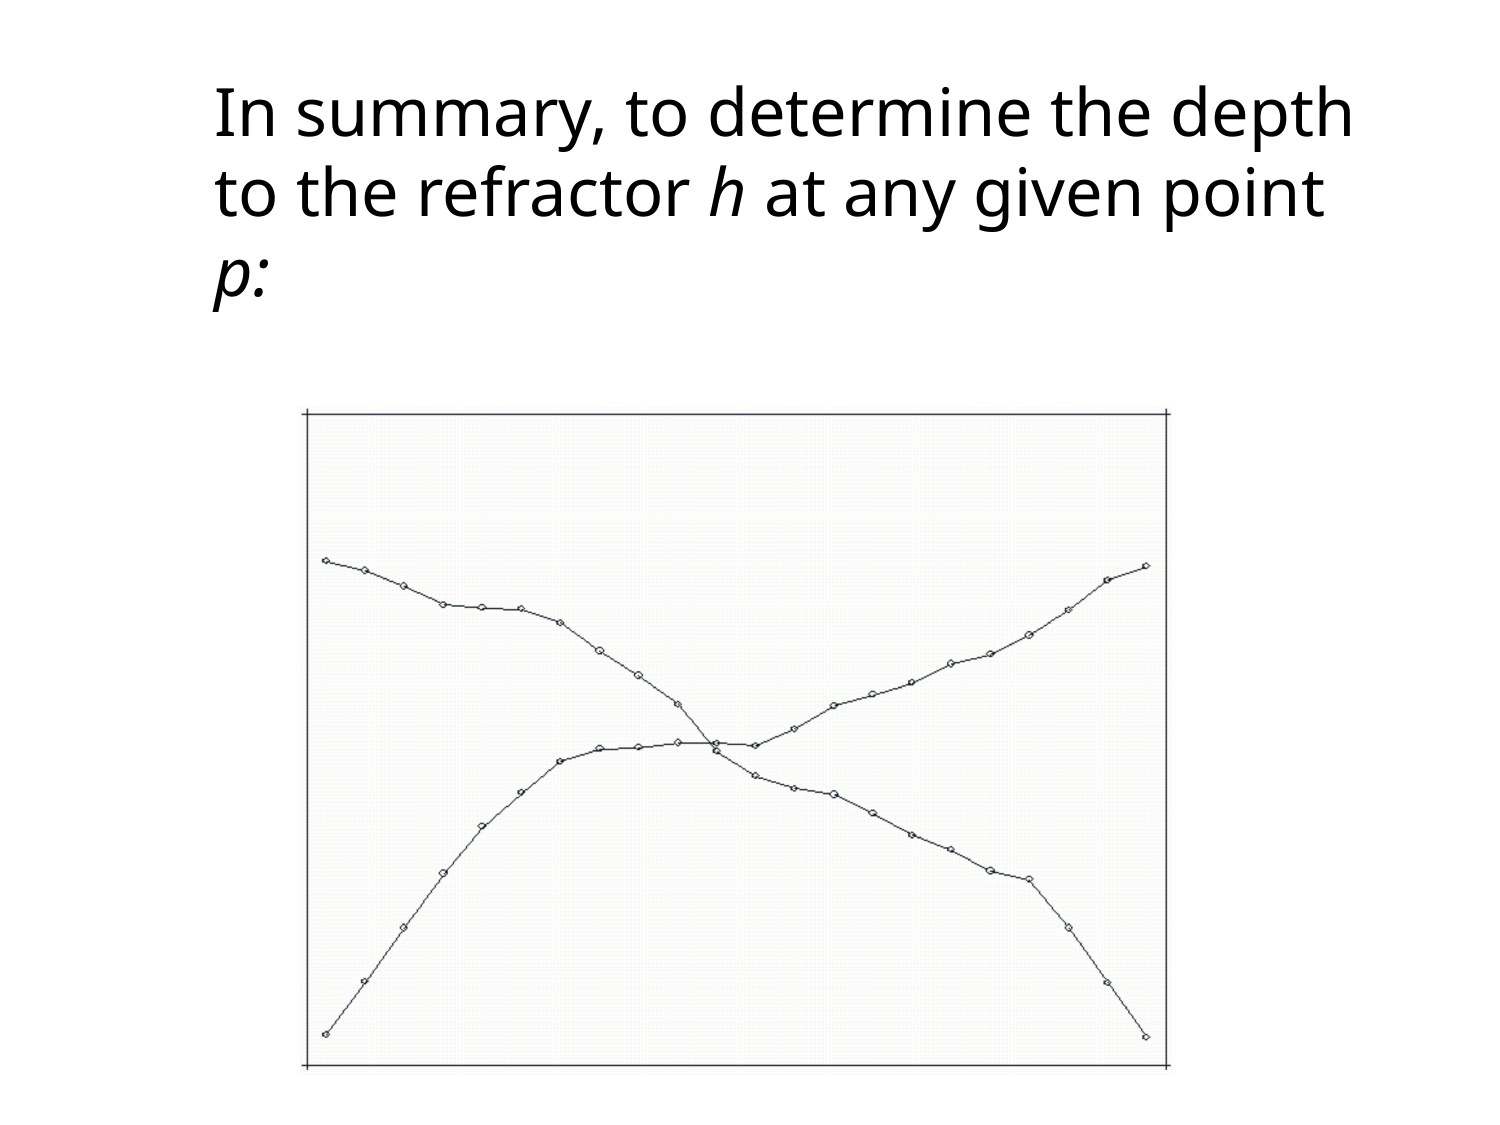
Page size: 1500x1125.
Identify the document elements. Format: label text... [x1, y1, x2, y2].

text_box In summary, to determine the depth to the refractor h at any given point p: [200, 62, 1375, 318]
picture [299, 407, 1172, 1075]
